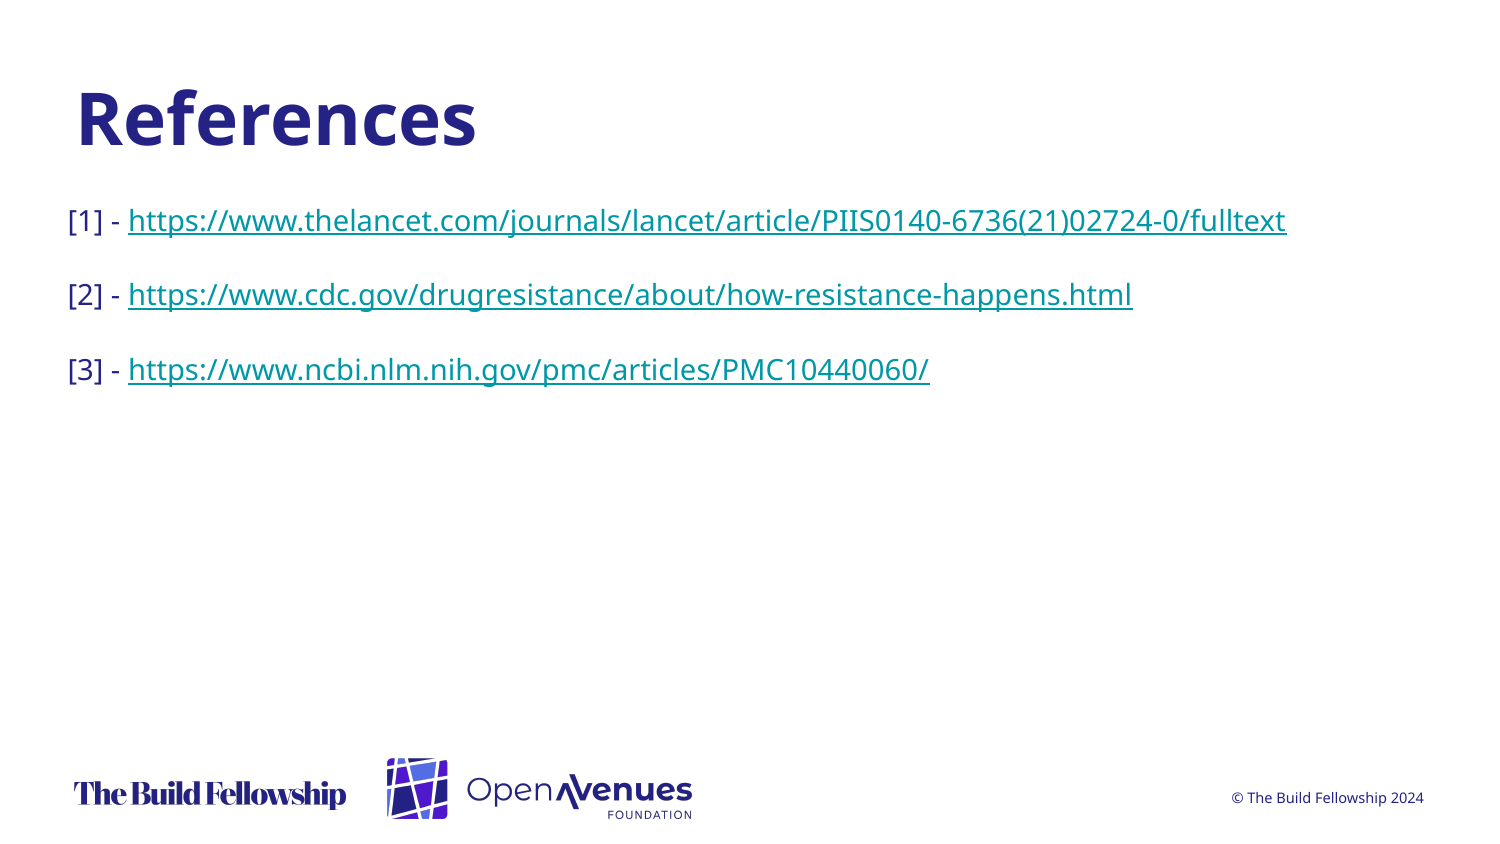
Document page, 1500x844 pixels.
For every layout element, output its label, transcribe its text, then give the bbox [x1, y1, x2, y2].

picture [387, 758, 692, 820]
list [1] - https://www.thelancet.com/journals/lancet/article/PIIS0140-6736(21)02724-0/fulltext [2] - https://www.cdc.gov/drugresistance/about/how-resistance-happens.html [3] - https://www.ncbi.nlm.nih.gov/pmc/articles/PMC10440060/ [67, 201, 1334, 729]
title References [75, 72, 1084, 201]
picture [74, 781, 346, 810]
